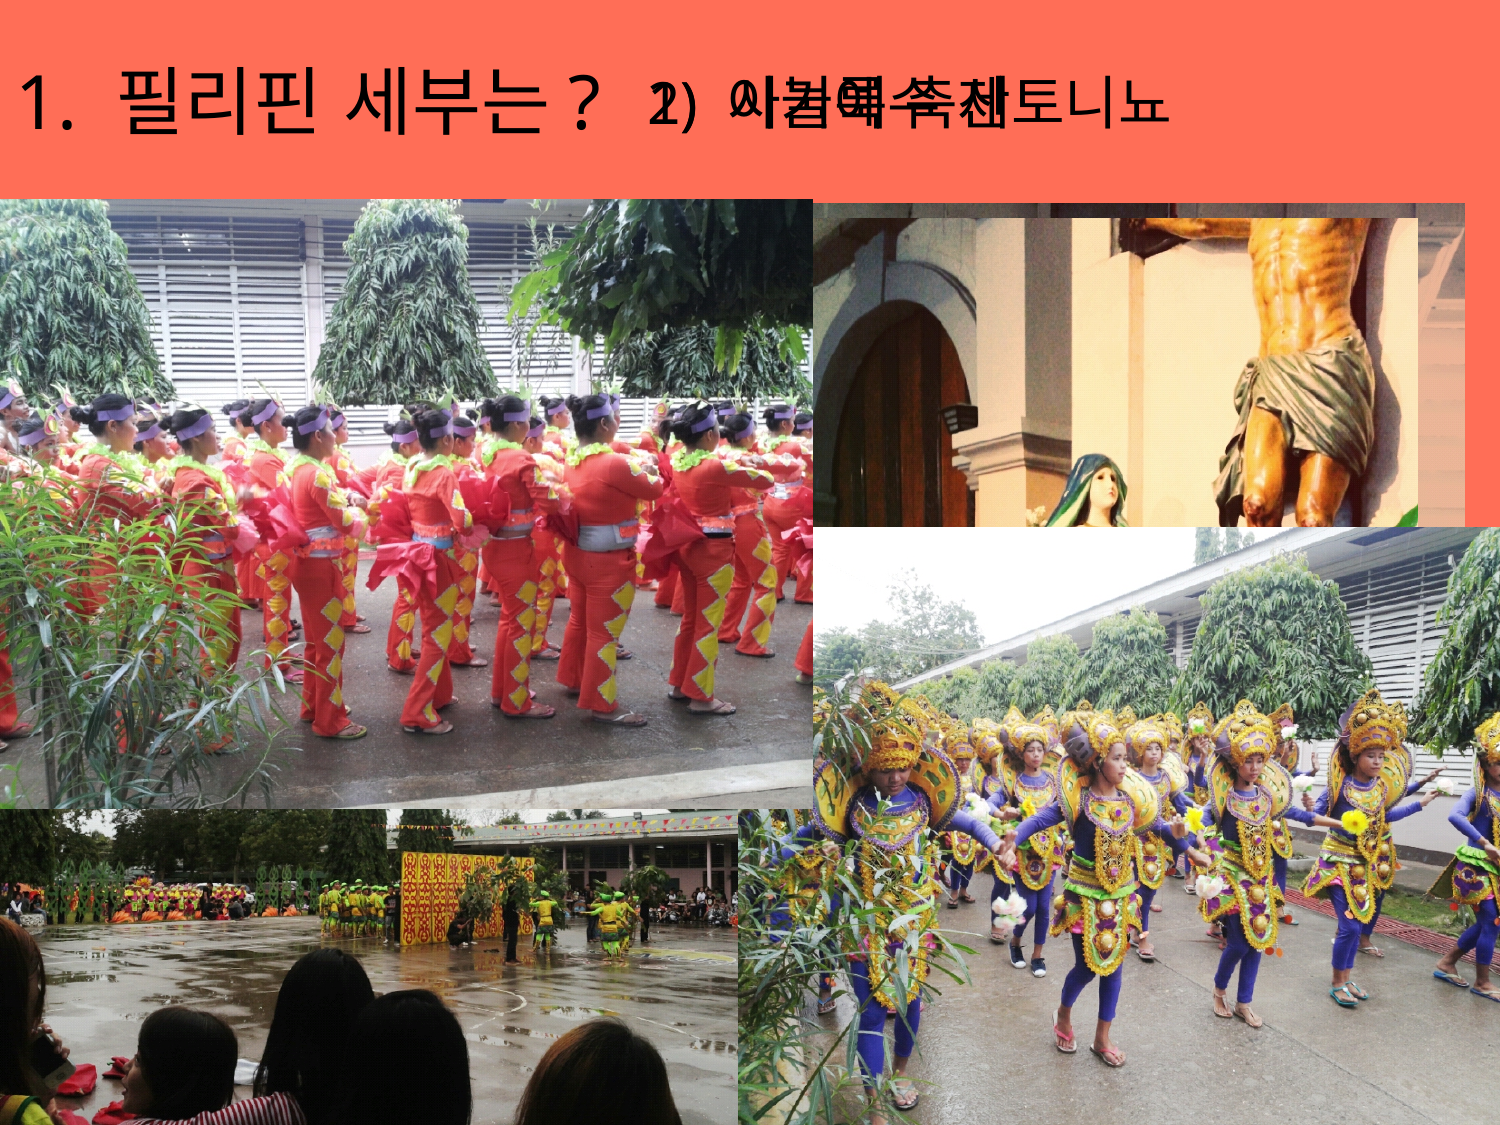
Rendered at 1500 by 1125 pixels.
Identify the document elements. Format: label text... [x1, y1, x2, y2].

text_box 2) 시눌룩 축제 [632, 58, 1325, 144]
picture [0, 198, 1500, 1125]
text_box [0, 0, 1500, 526]
title 1. 필리핀 세부는? [0, 35, 1254, 164]
